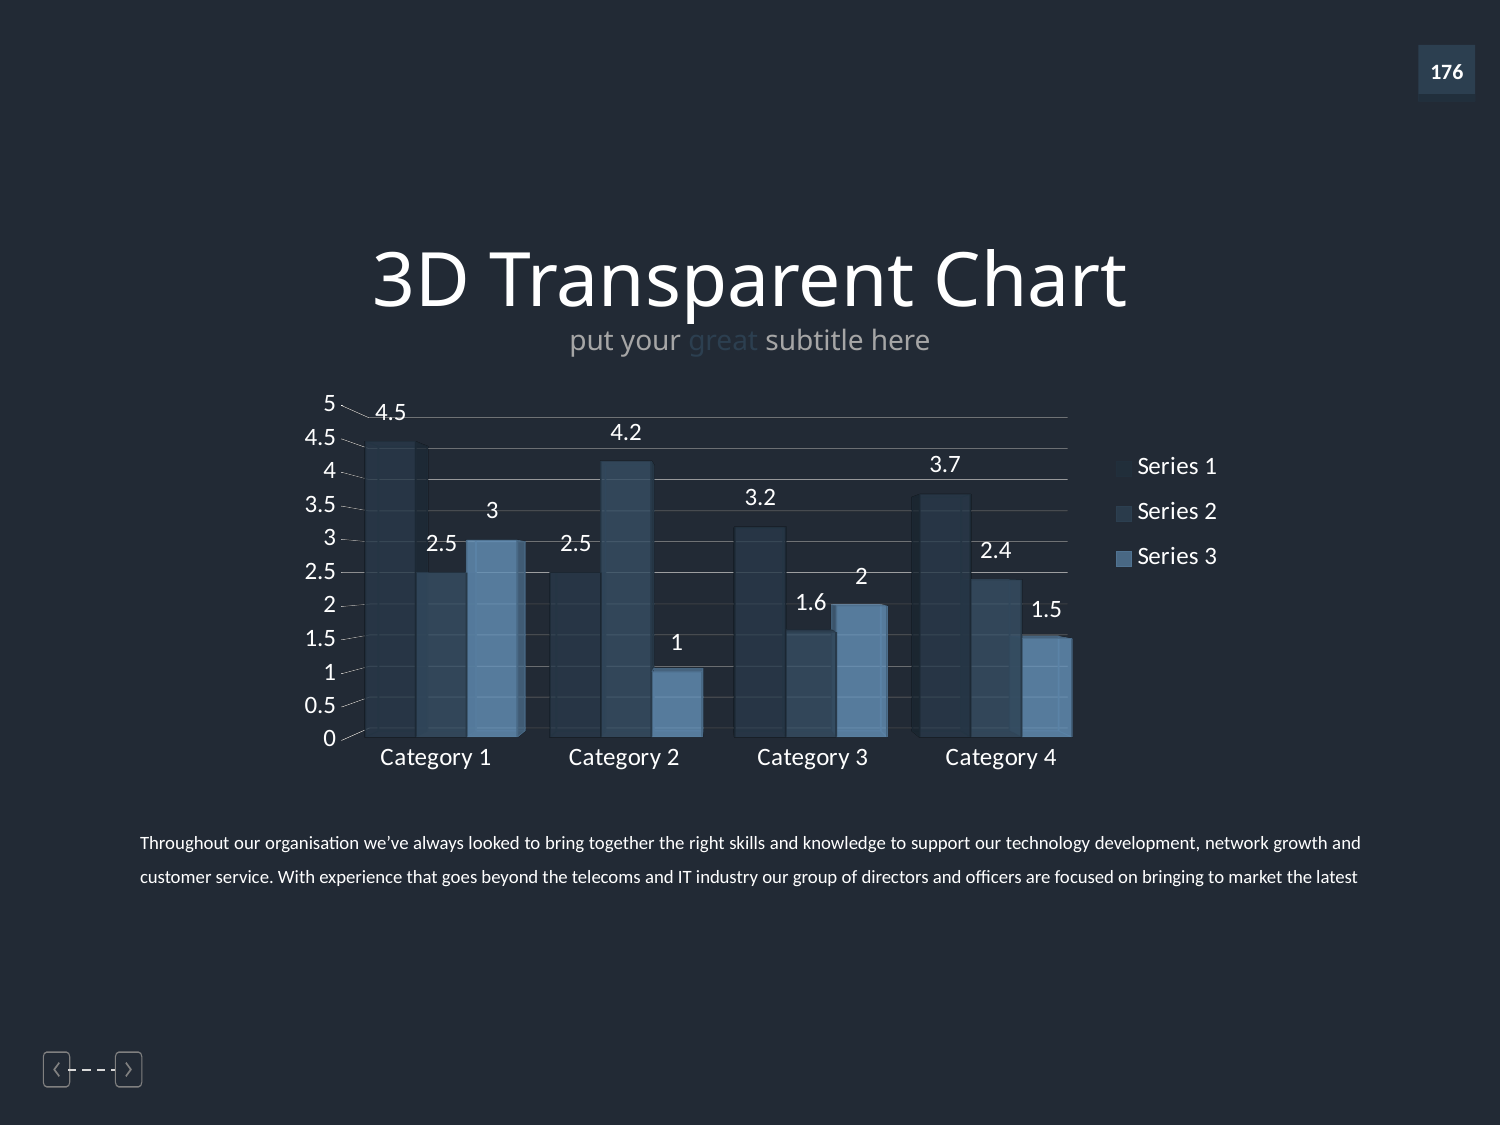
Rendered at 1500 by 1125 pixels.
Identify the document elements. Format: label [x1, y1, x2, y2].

text_box [125, 812, 1375, 895]
text_box [357, 224, 1143, 364]
chart [287, 385, 1256, 788]
